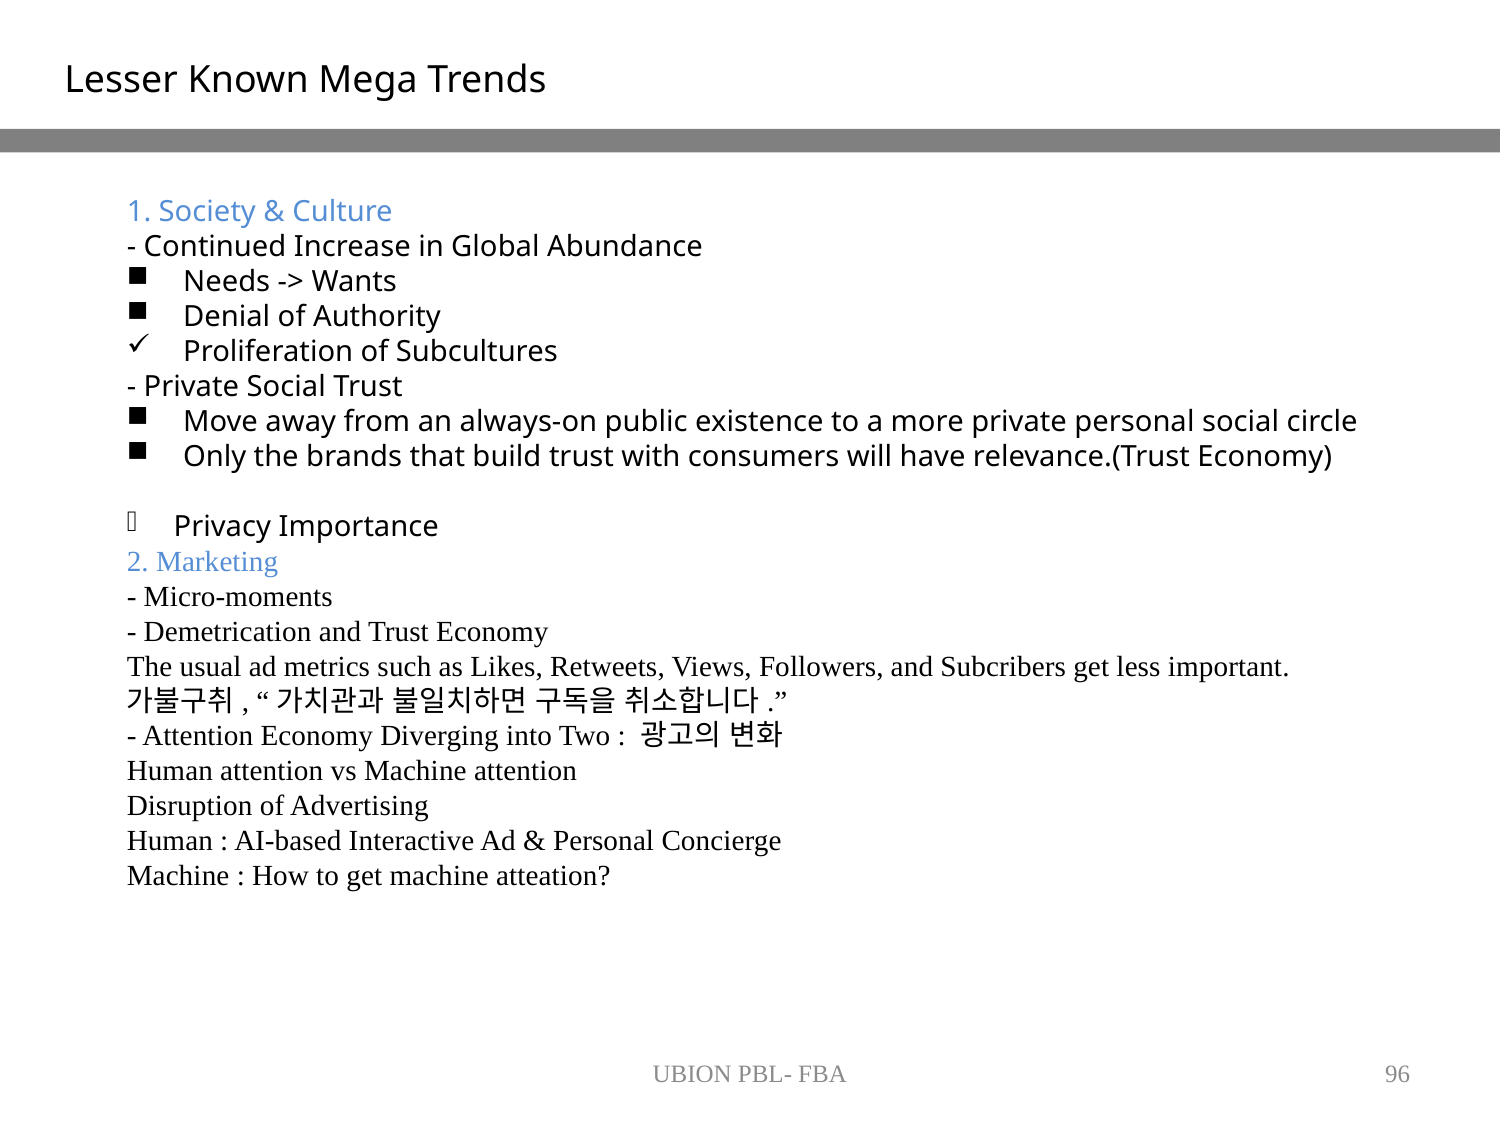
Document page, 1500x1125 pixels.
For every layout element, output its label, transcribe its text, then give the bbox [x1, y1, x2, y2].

text_box Lesser Known Mega Trends [49, 47, 562, 108]
slide_number 96 [1074, 1042, 1425, 1103]
text_box [22, 46, 1195, 129]
text_box 1. Society & Culture - Continued Increase in Global Abundance Needs -> Wants Denial of Authority Proliferation of Subcultures - Private Social Trust Move away from an always-on public existence to a more private personal social circle Only the brands that build trust with consumers will have relevance.(Trust Economy) Privacy Importance 2. Marketing - Micro-moments - Demetrication and Trust Economy The usual ad metrics such as Likes, Retweets, Views, Followers, and Subcribers get less important. 가불구취, “가치관과 불일치하면 구독을 취소합니다.” - Attention Economy Diverging into Two : 광고의 변화 Human attention vs Machine attention Disruption of Advertising Human : AI-based Interactive Ad & Personal Concierge Machine : How to get machine atteation? [112, 184, 1424, 899]
text_box [0, 128, 1500, 153]
footer UBION PBL- FBA [512, 1042, 988, 1103]
